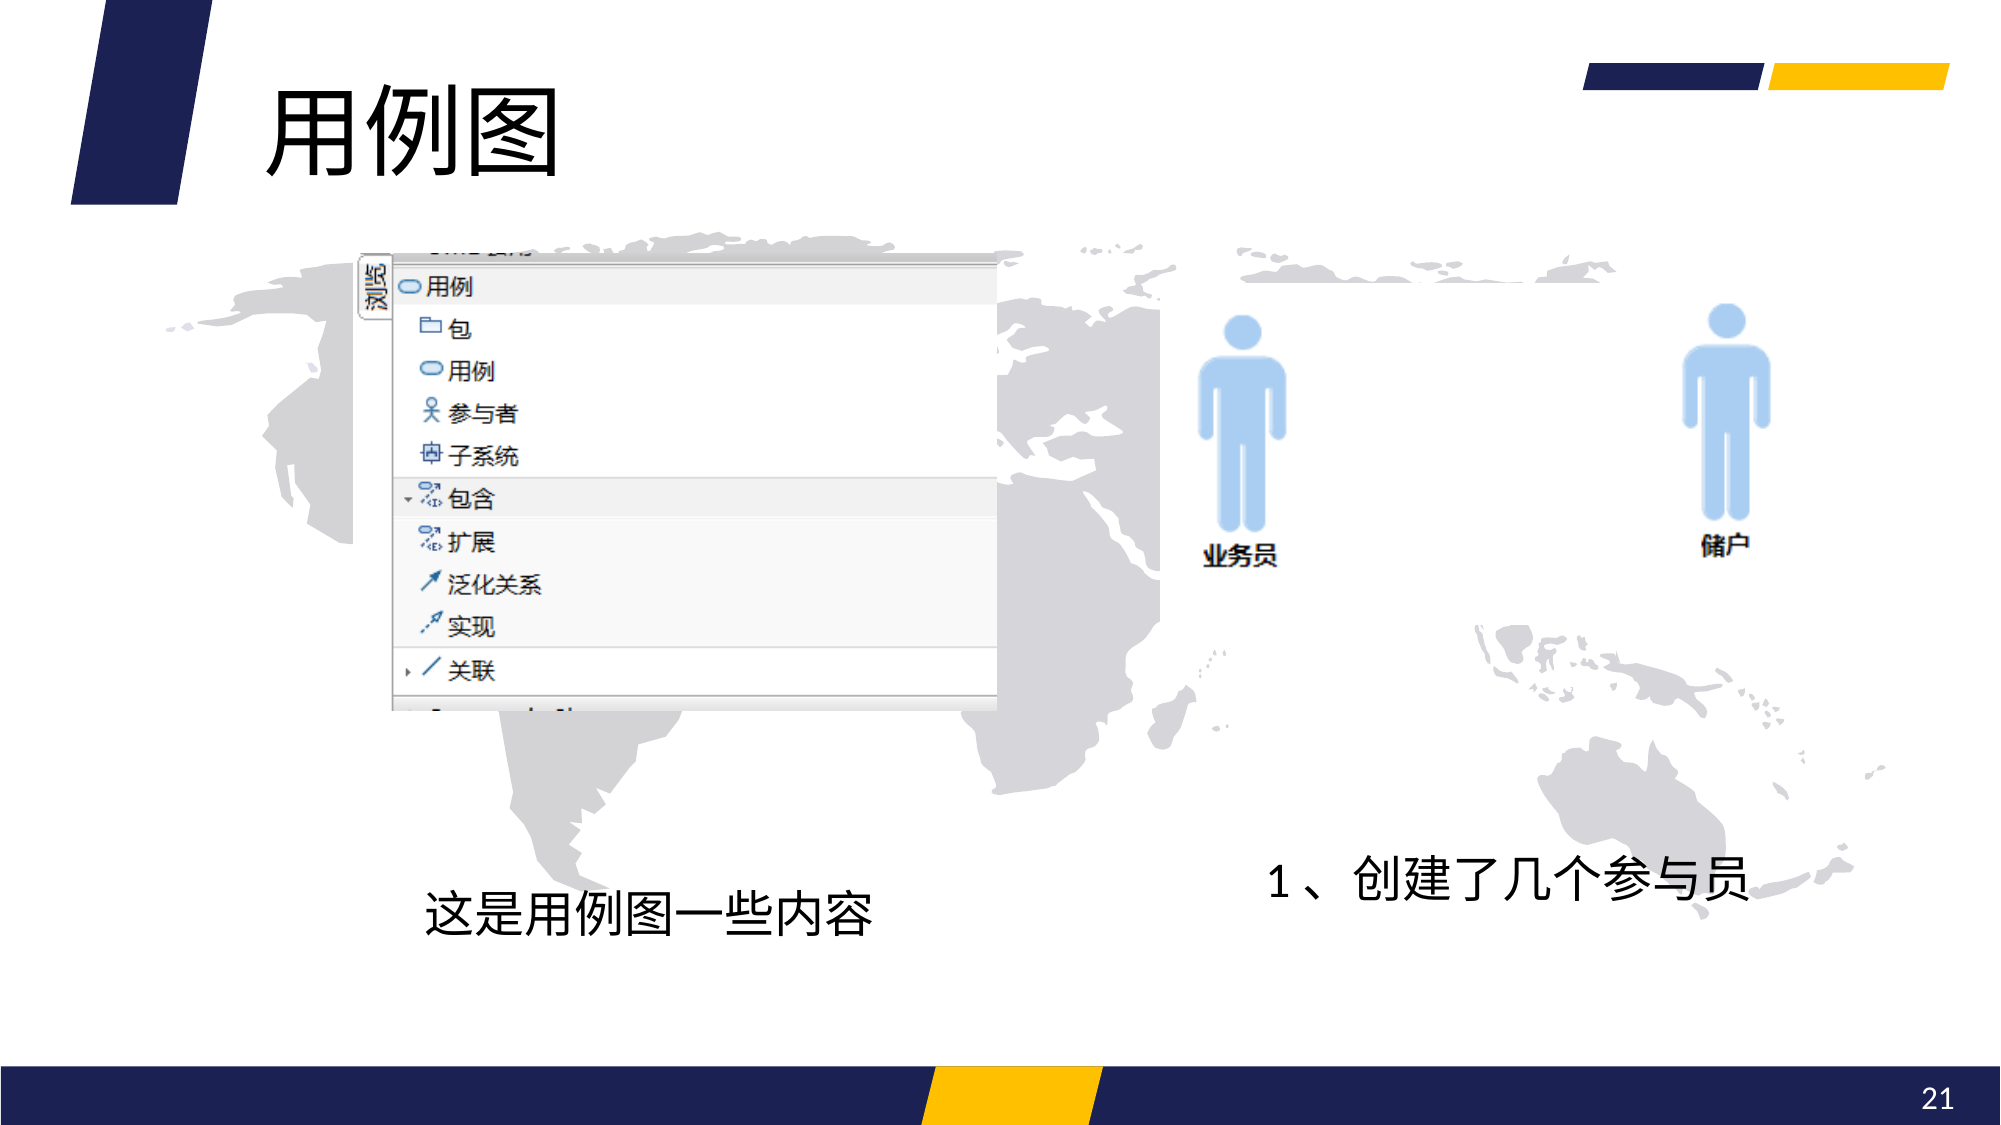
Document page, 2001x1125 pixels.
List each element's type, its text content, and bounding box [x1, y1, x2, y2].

picture [353, 253, 998, 711]
text_box [919, 1064, 1106, 1125]
picture [1160, 283, 1798, 625]
text_box 这是用例图一些内容 [409, 930, 890, 951]
text_box [68, 0, 215, 207]
text_box [1091, 1064, 2000, 1125]
text_box 用例图 [244, 58, 2000, 199]
slide_number 21 [1503, 1065, 1970, 1125]
text_box [0, 1064, 935, 1125]
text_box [164, 231, 1886, 921]
